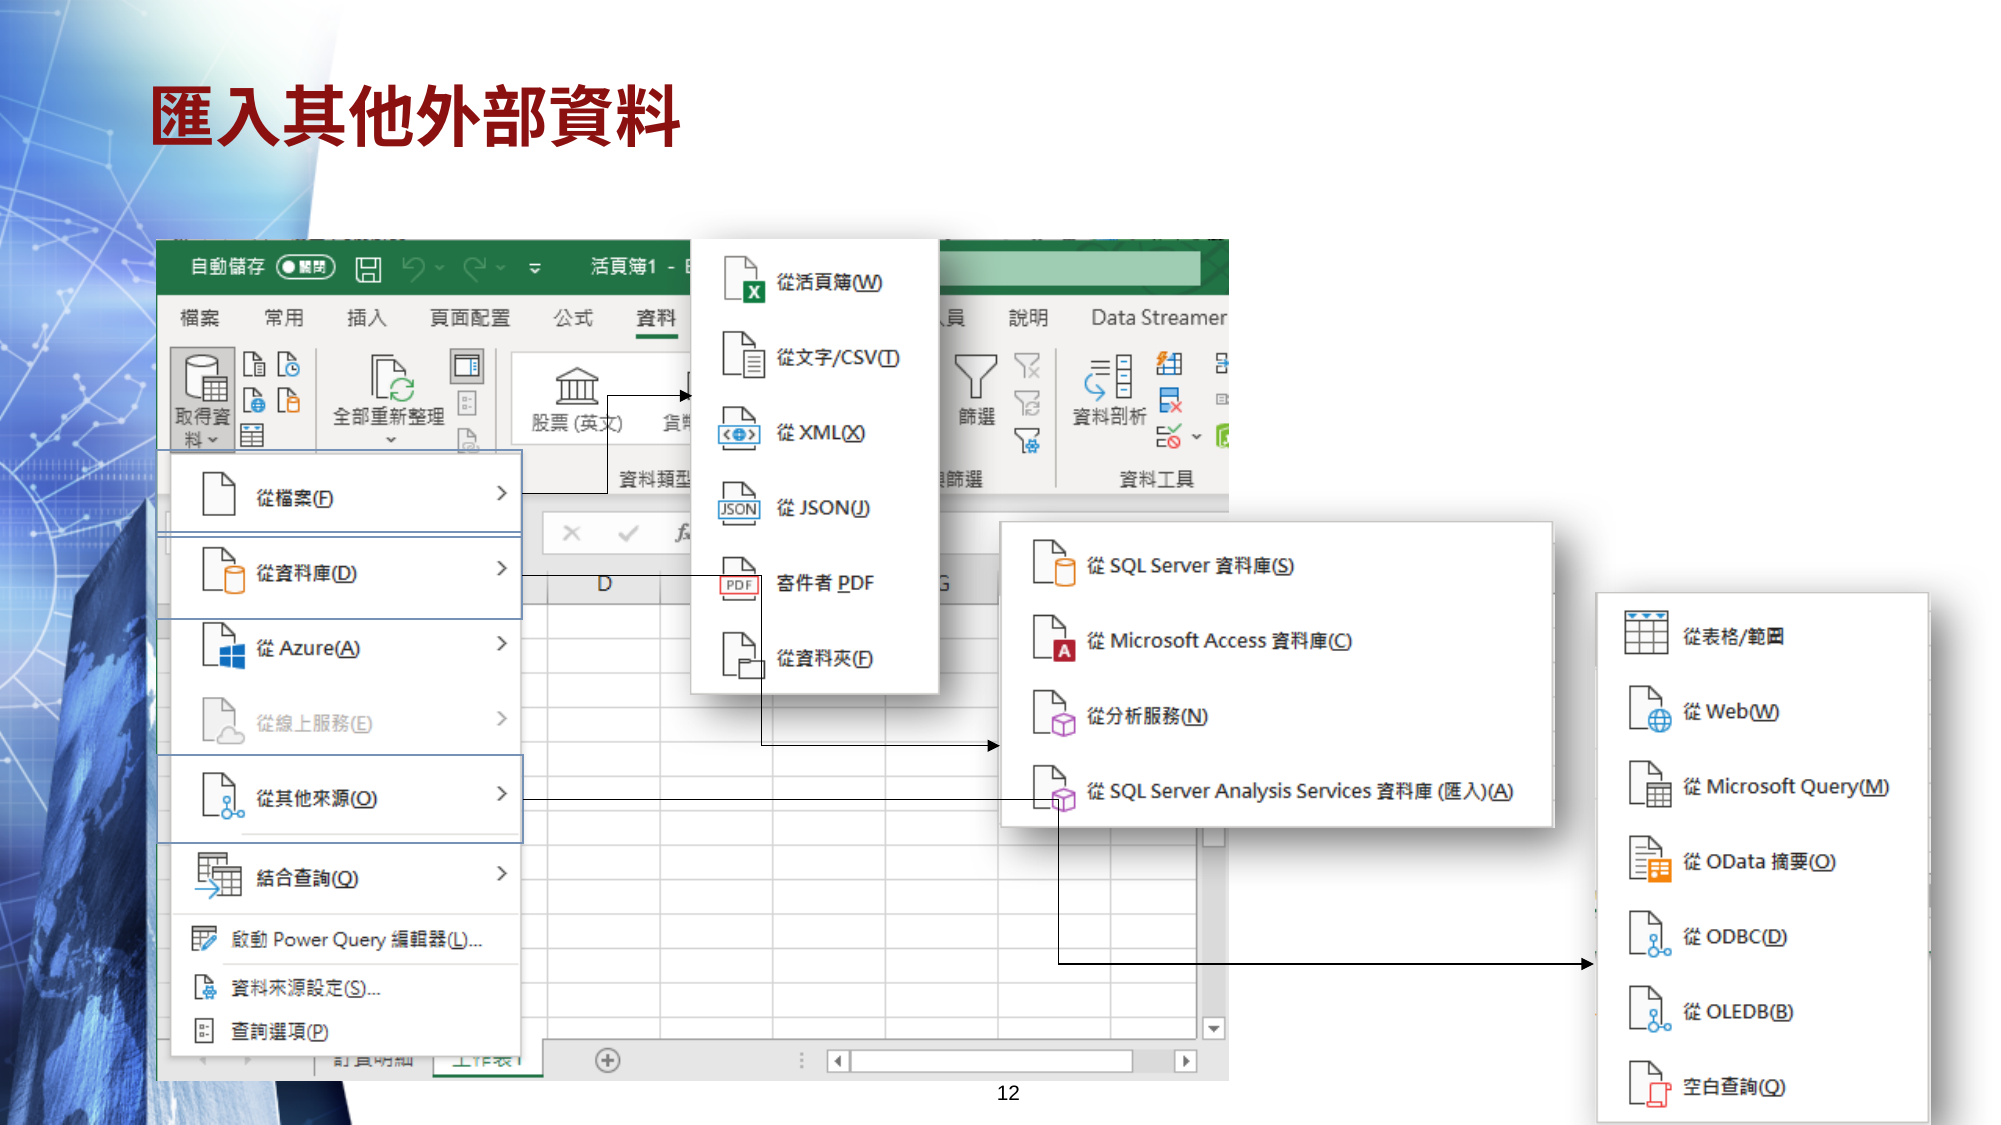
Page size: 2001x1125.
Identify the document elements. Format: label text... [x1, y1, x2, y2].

slide_number 12 [916, 1081, 1100, 1115]
picture [1595, 591, 1931, 1125]
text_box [521, 395, 693, 494]
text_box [522, 799, 1594, 965]
title 匯入其他外部資料 [133, 75, 1684, 155]
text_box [521, 575, 1000, 746]
picture [0, 0, 1555, 1125]
